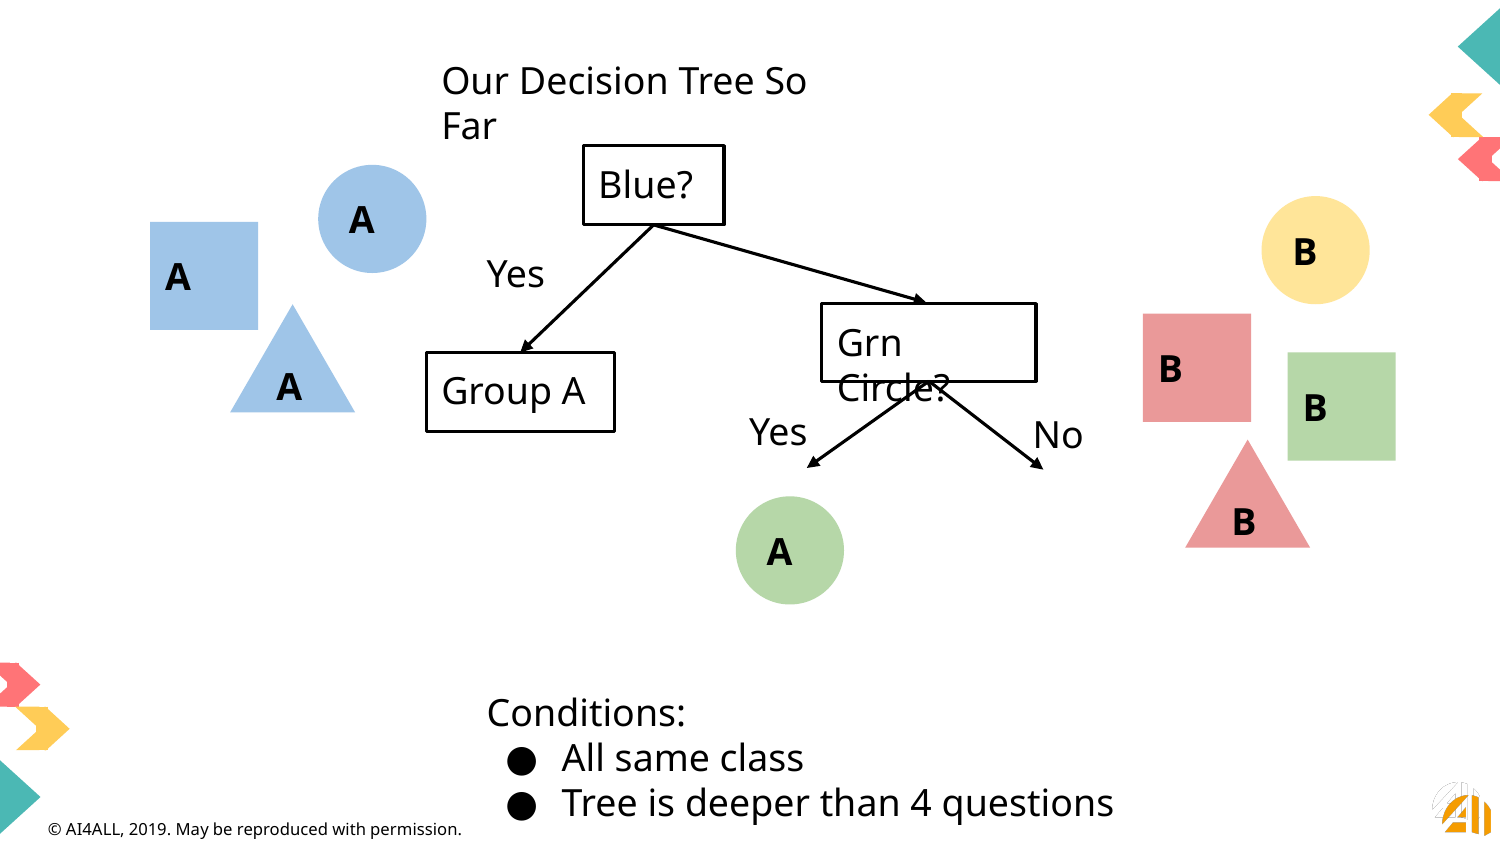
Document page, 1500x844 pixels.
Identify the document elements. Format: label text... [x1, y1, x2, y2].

text_box B [1261, 196, 1370, 305]
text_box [806, 380, 927, 469]
text_box Yes [734, 393, 801, 447]
text_box Blue? [583, 145, 725, 223]
text_box A [318, 164, 427, 274]
text_box B [1142, 313, 1252, 422]
text_box No [1049, 396, 1144, 444]
text_box A [735, 496, 845, 605]
text_box Conditions: All same class Tree is deeper than 4 questions [471, 628, 1194, 814]
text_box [653, 224, 927, 303]
text_box A [230, 304, 356, 413]
text_box Our Decision Tree So Far [426, 42, 881, 135]
text_box Yes [471, 234, 514, 289]
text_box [520, 224, 654, 353]
text_box B [1185, 439, 1311, 548]
text_box B [1287, 352, 1396, 461]
text_box Group A [426, 352, 615, 432]
text_box A [150, 221, 259, 330]
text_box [928, 380, 1044, 470]
text_box Grn Circle? [821, 303, 1036, 379]
picture [1432, 782, 1491, 836]
